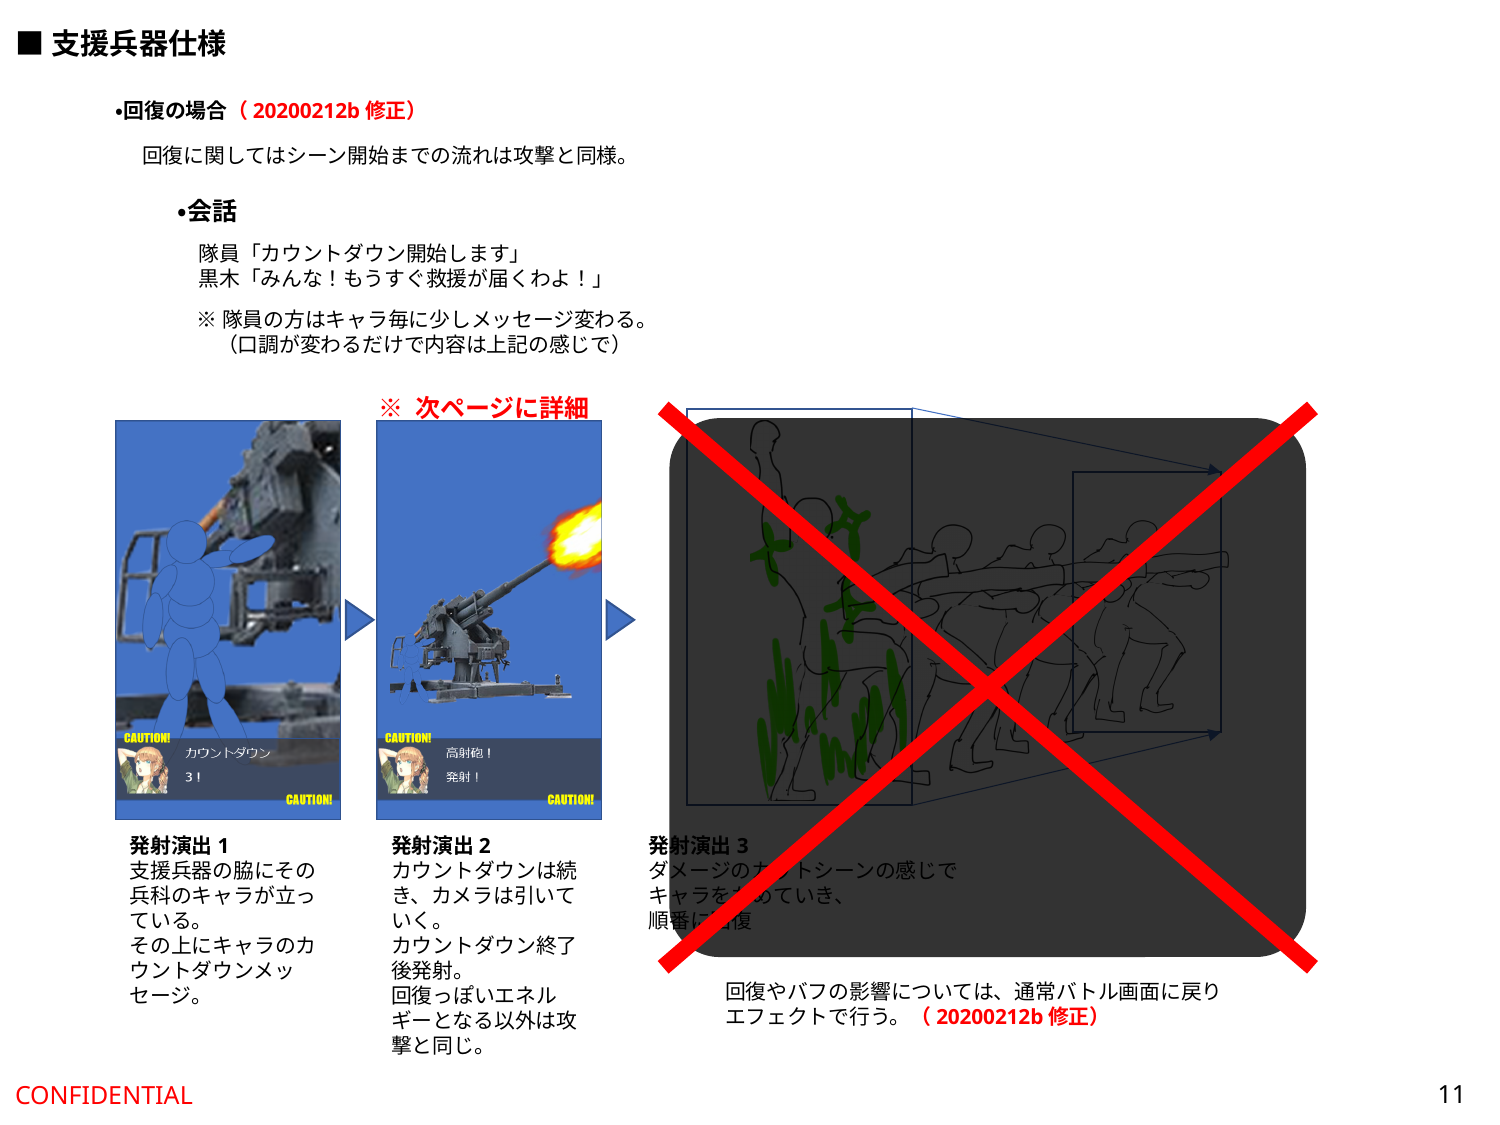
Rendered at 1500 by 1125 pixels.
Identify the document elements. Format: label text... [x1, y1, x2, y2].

text_box 発射演出3 ダメージのカットシーンの感じで キャラをなめていき、 順番に回復 [634, 825, 663, 941]
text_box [663, 407, 1313, 968]
text_box 回復に関してはシーン開始までの流れは攻撃と同様。 [127, 135, 654, 176]
picture [376, 420, 602, 820]
picture [115, 420, 341, 820]
slide_number 11 [1143, 1065, 1482, 1125]
text_box 発射演出2 カウントダウンは続き、カメラは引いていく。 カウントダウン終了後発射。 回復っぽいエネルギーとなる以外は攻撃と同じ。 [376, 825, 602, 1066]
text_box 発射演出1 支援兵器の脇にその兵科のキャラが立っている。 その上にキャラのカウントダウンメッセージ。 [115, 825, 341, 1016]
text_box ・回復の場合（20200212b修正） [100, 90, 443, 130]
text_box 隊員「カウントダウン開始します」 黒木「みんな！もうすぐ救援が届くわよ！」 [183, 233, 629, 299]
text_box ※ 次ページに詳細 [364, 385, 605, 430]
text_box ・会話 [162, 188, 253, 233]
footer CONFIDENTIAL [0, 1065, 507, 1125]
text_box 回復やバフの影響については、通常バトル画面に戻りエフェクトで行う。（20200212b修正） [710, 971, 1245, 1036]
text_box ■支援兵器仕様 [0, 17, 242, 68]
text_box [344, 598, 376, 641]
text_box ※隊員の方はキャラ毎に少しメッセージ変わる。 （口調が変わるだけで内容は上記の感じで） [181, 299, 673, 364]
text_box [605, 598, 636, 641]
